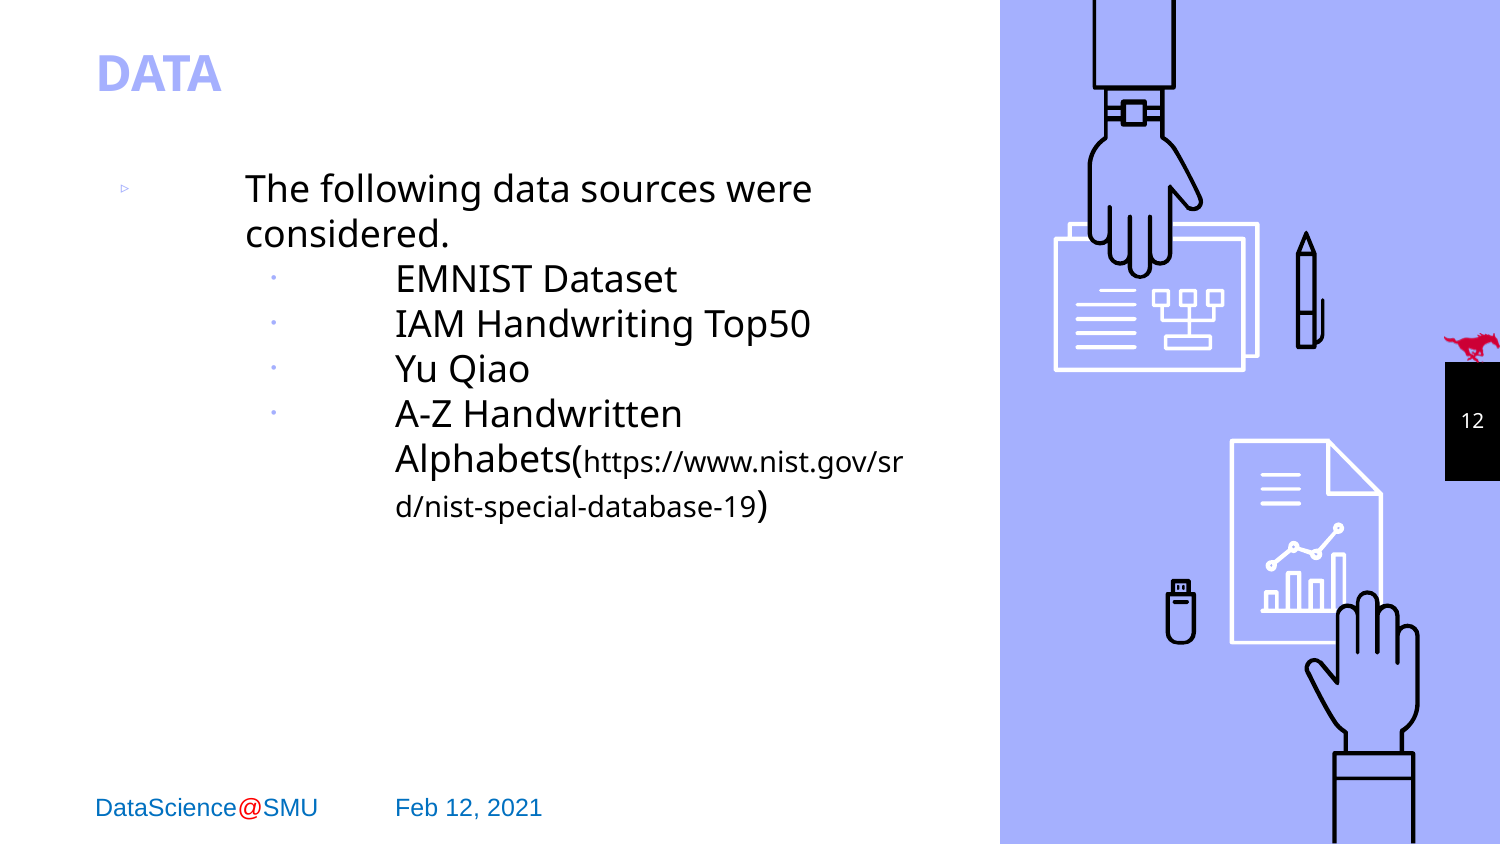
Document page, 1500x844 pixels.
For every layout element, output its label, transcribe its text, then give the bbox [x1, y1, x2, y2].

title DATA [80, 36, 924, 117]
picture [1443, 333, 1500, 363]
list The following data sources were considered. EMNIST Dataset IAM Handwriting Top50 Yu Qiao A-Z Handwritten Alphabets(https://www.nist.gov/srd/nist-special-database-19) [80, 150, 924, 794]
text_box 12 [1444, 363, 1500, 482]
text_box DataScience@SMU Feb 12, 2021 [80, 784, 578, 830]
